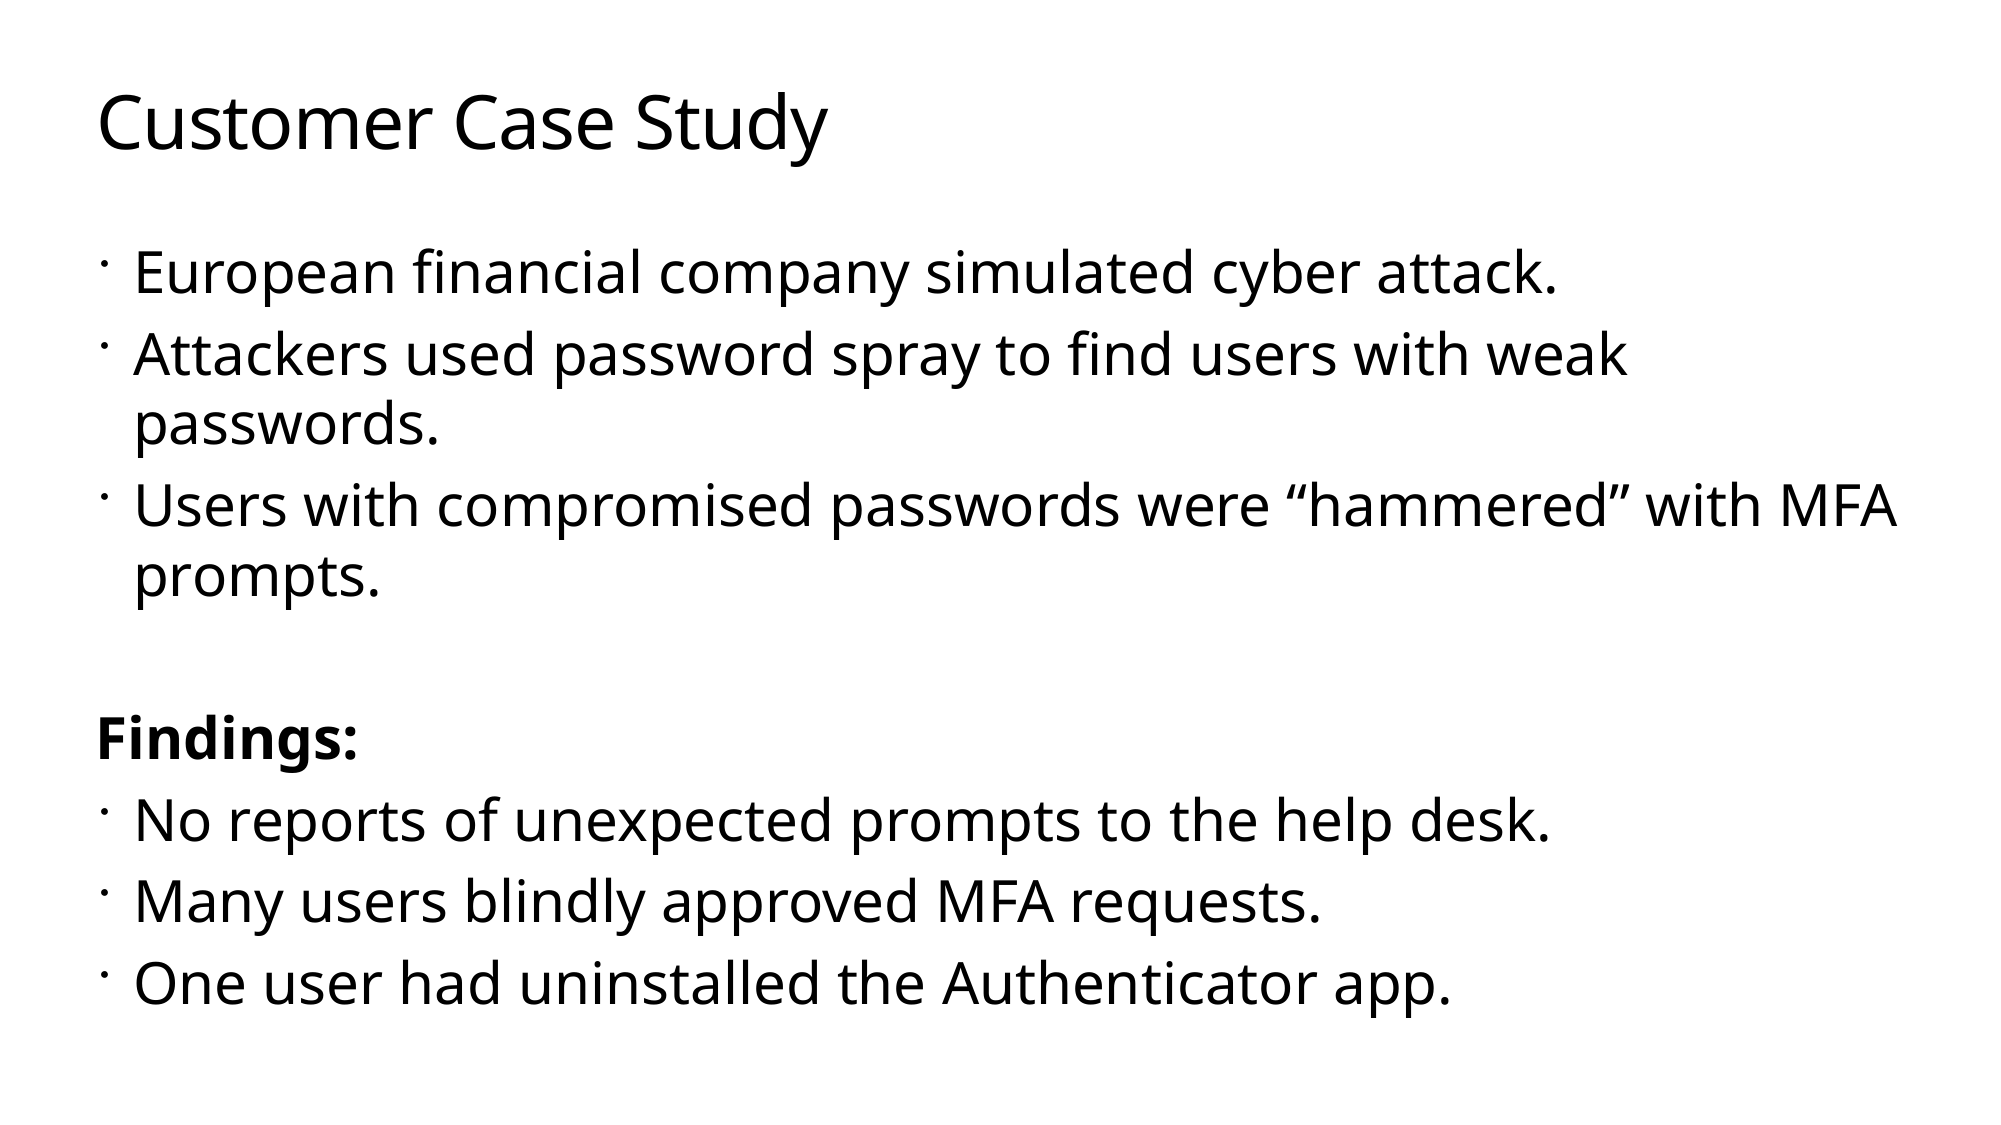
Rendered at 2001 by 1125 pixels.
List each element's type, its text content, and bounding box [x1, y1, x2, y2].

title Customer Case Study [96, 75, 1904, 166]
list European financial company simulated cyber attack. Attackers used password spray to find users with weak passwords. Users with compromised passwords were “hammered” with MFA prompts. Findings: No reports of unexpected prompts to the help desk. Many users blindly approved MFA requests. One user had uninstalled the Authenticator app. [95, 235, 1904, 1029]
